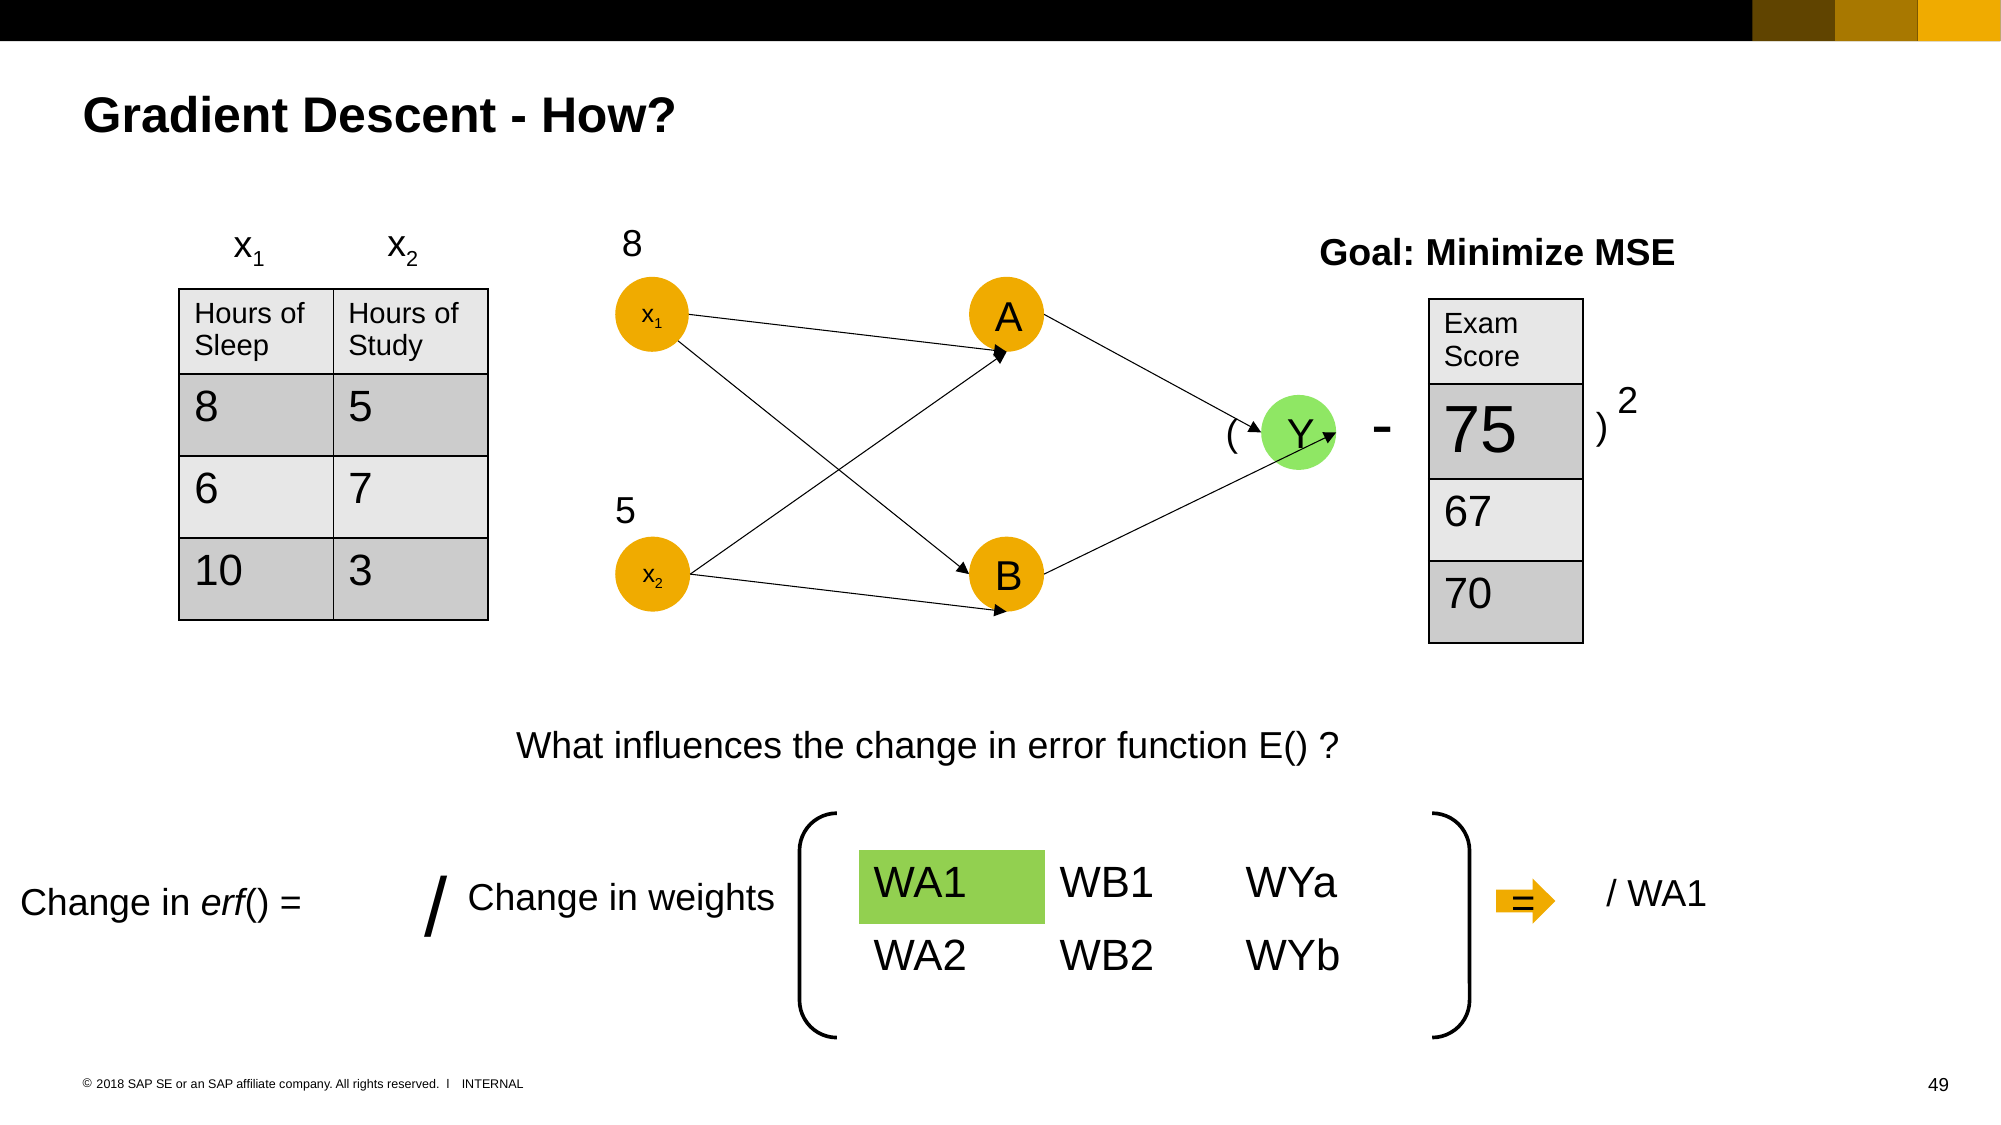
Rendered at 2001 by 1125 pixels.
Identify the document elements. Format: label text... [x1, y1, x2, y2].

text_box 8 [621, 219, 686, 265]
text_box x2 [615, 536, 689, 612]
text_box What influences the change in error function E() ? [516, 721, 1649, 767]
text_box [689, 558, 970, 573]
text_box = [1496, 878, 1556, 924]
text_box A [969, 276, 1045, 352]
table_header Hours of Sleep [180, 290, 333, 373]
text_box B [970, 536, 1043, 612]
text_box / [424, 853, 554, 954]
text_box ) [1595, 402, 1639, 448]
table_header Exam Score [1430, 300, 1582, 383]
table_cell 7 [334, 457, 487, 537]
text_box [689, 314, 970, 339]
table_cell 67 [1430, 480, 1582, 560]
title Gradient Descent - How? [82, 82, 1918, 144]
table_cell 8 [180, 375, 333, 455]
table_cell 5 [334, 375, 487, 455]
table_cell 75 [1430, 385, 1582, 478]
table_header Hours of Study [334, 290, 487, 373]
text_box x2 [387, 219, 452, 271]
table_cell 3 [334, 539, 487, 619]
text_box Y [1277, 433, 1337, 470]
table_cell 70 [1430, 562, 1582, 642]
text_box ( [1225, 417, 1269, 455]
text_box [798, 812, 1471, 1039]
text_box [677, 340, 981, 548]
text_box 2 [1617, 375, 1661, 421]
text_box Y [1268, 394, 1337, 461]
text_box Change in weights [467, 873, 804, 919]
text_box Goal: Minimize MSE [1319, 228, 1693, 274]
table_cell 10 [180, 539, 333, 619]
text_box - [1371, 380, 1412, 461]
text_box x1 [615, 276, 689, 352]
table_cell 6 [180, 457, 333, 537]
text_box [1043, 314, 1273, 407]
text_box 5 [615, 486, 671, 532]
text_box x1 [233, 219, 298, 272]
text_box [1043, 458, 1273, 575]
